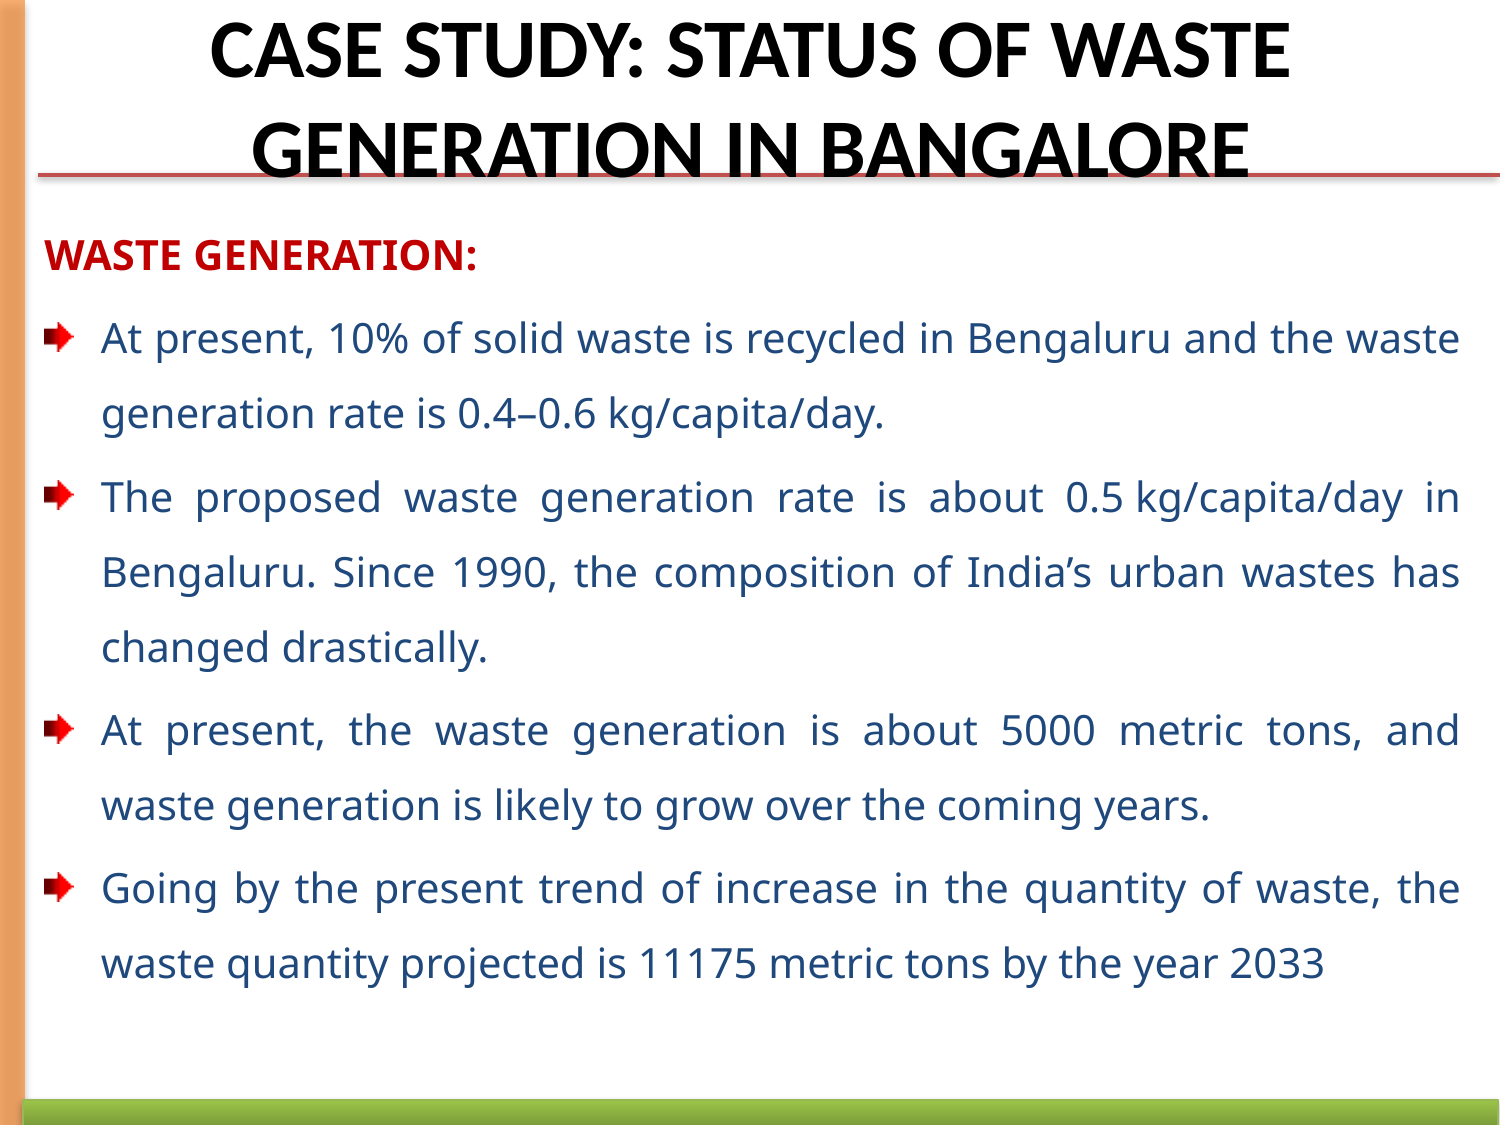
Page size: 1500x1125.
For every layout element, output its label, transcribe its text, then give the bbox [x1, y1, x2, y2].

picture [44, 872, 74, 902]
title CASE STUDY: STATUS OF WASTE GENERATION IN BANGALORE [76, 0, 1427, 188]
picture [44, 322, 74, 352]
picture [44, 480, 74, 510]
list WASTE GENERATION: At present, 10% of solid waste is recycled in Bengaluru and the waste generation rate is 0.4–0.6 kg/capita/day. The proposed waste generation rate is about 0.5 kg/capita/day in Bengaluru. Since 1990, the composition of India’s urban wastes has changed drastically. At present, the waste generation is about 5000 metric tons, and waste generation is likely to grow over the coming years. Going by the present trend of increase in the quantity of waste, the waste quantity projected is 11175 metric tons by the year 2033 [29, 196, 1477, 1055]
picture [44, 714, 74, 744]
